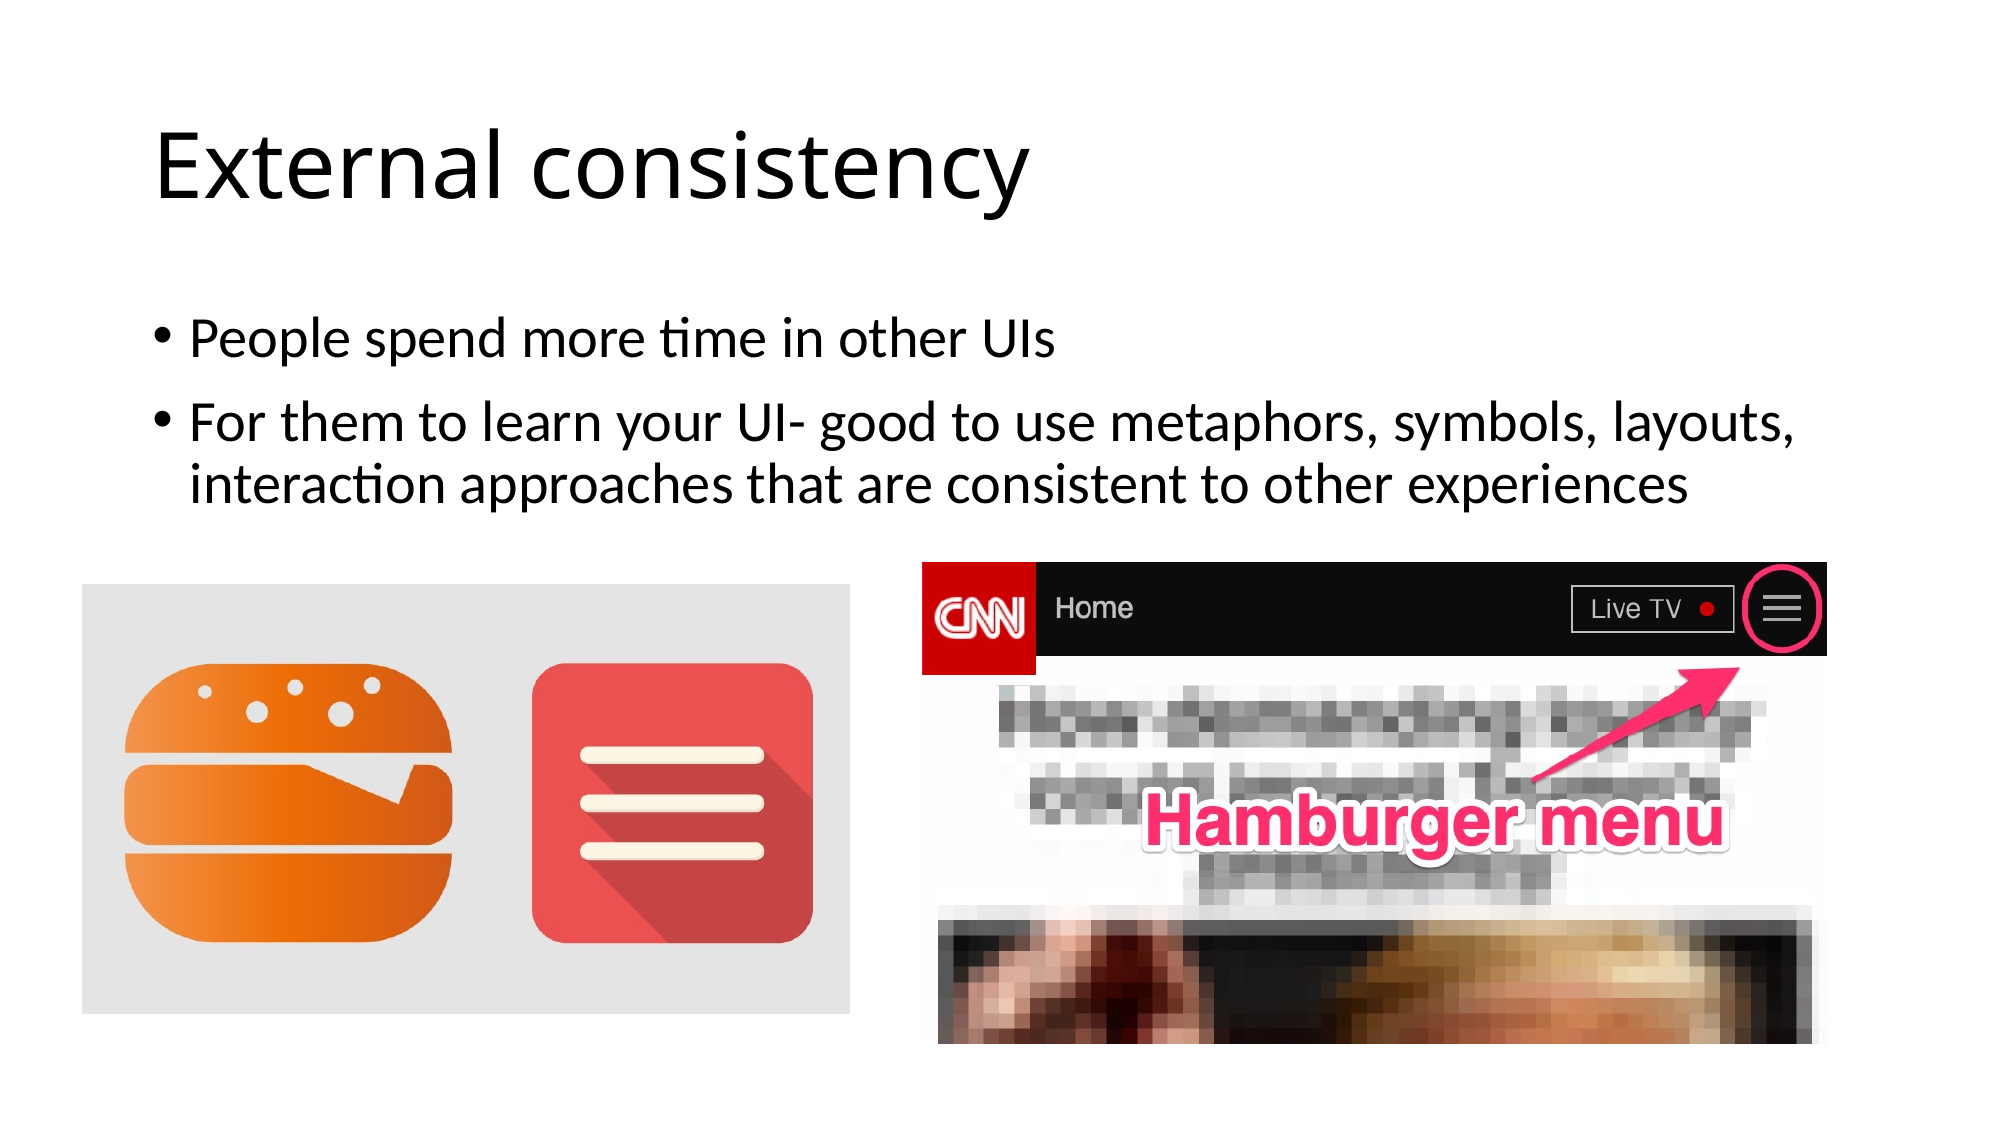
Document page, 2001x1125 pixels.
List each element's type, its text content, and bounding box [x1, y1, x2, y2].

title External consistency [137, 59, 1863, 278]
picture [82, 584, 850, 1014]
picture [922, 562, 1827, 1044]
list People spend more time in other UIs For them to learn your UI- good to use metaphors, symbols, layouts, interaction approaches that are consistent to other experiences [137, 299, 1863, 563]
